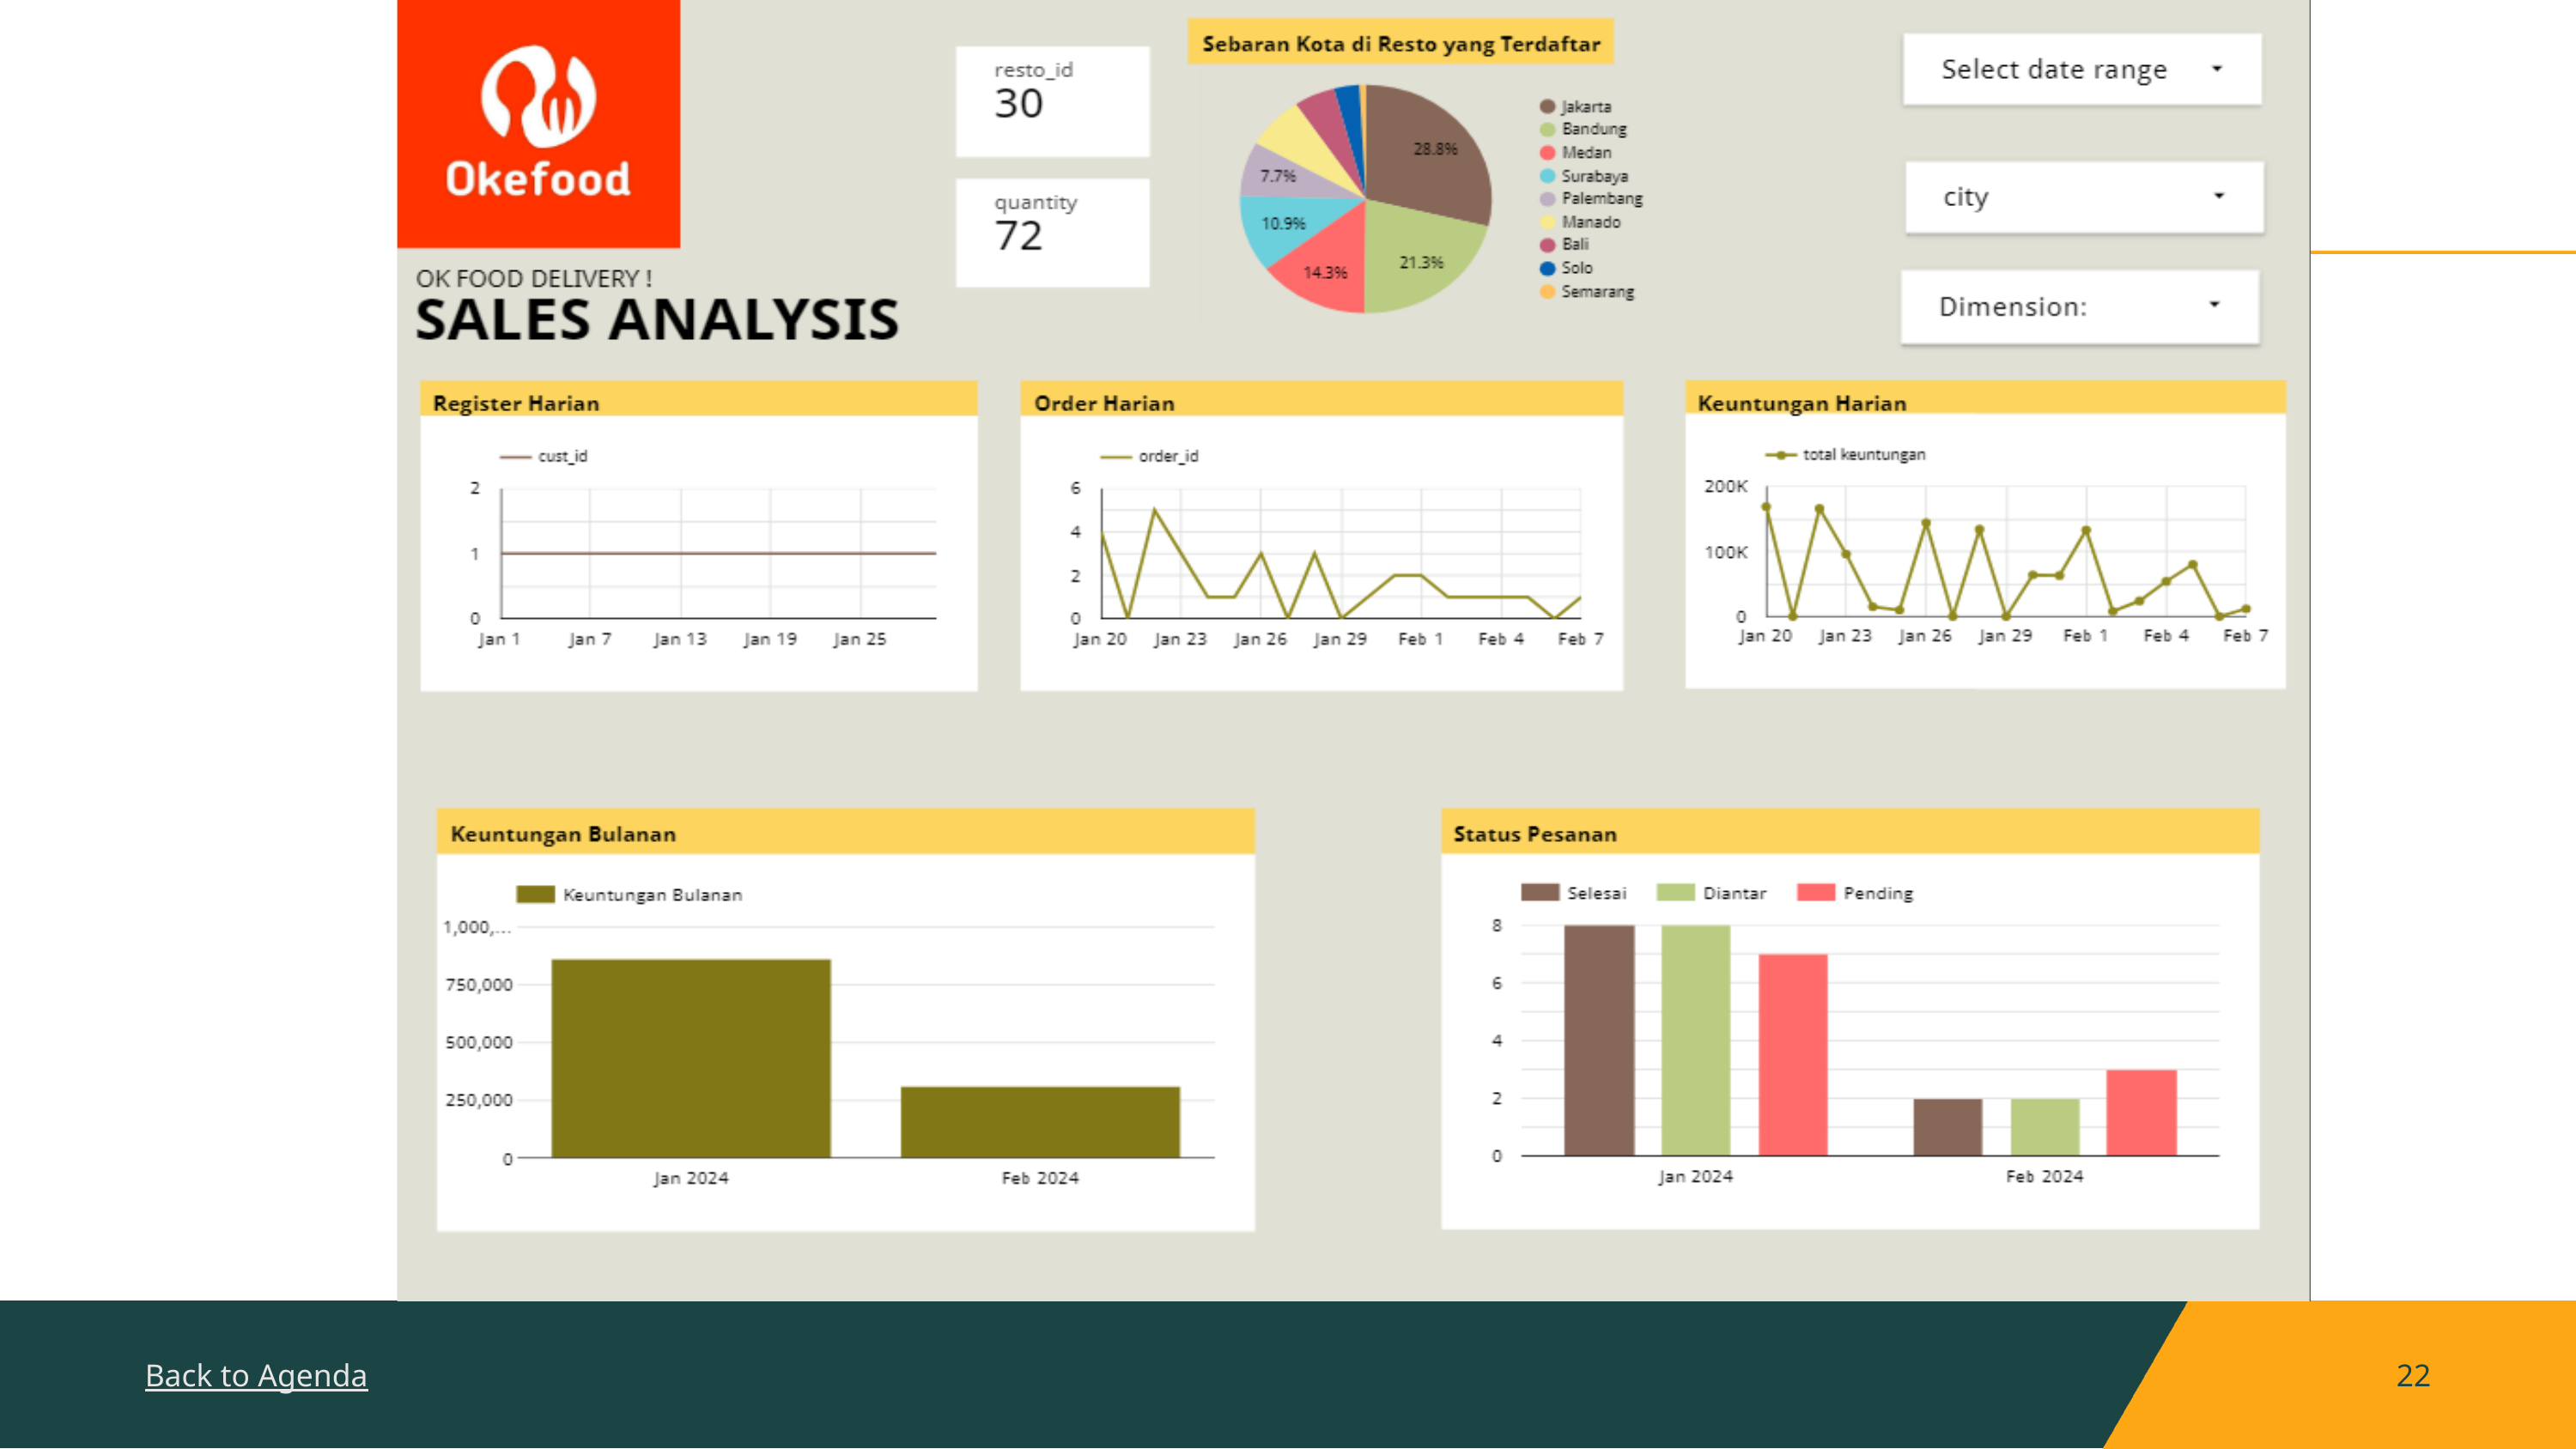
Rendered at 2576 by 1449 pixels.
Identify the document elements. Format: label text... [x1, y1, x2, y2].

picture [397, 0, 2312, 1301]
text_box 22 [2354, 1353, 2432, 1393]
text_box [2312, 0, 2576, 254]
text_box [2222, 1300, 2576, 1449]
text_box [0, 1300, 2216, 1449]
